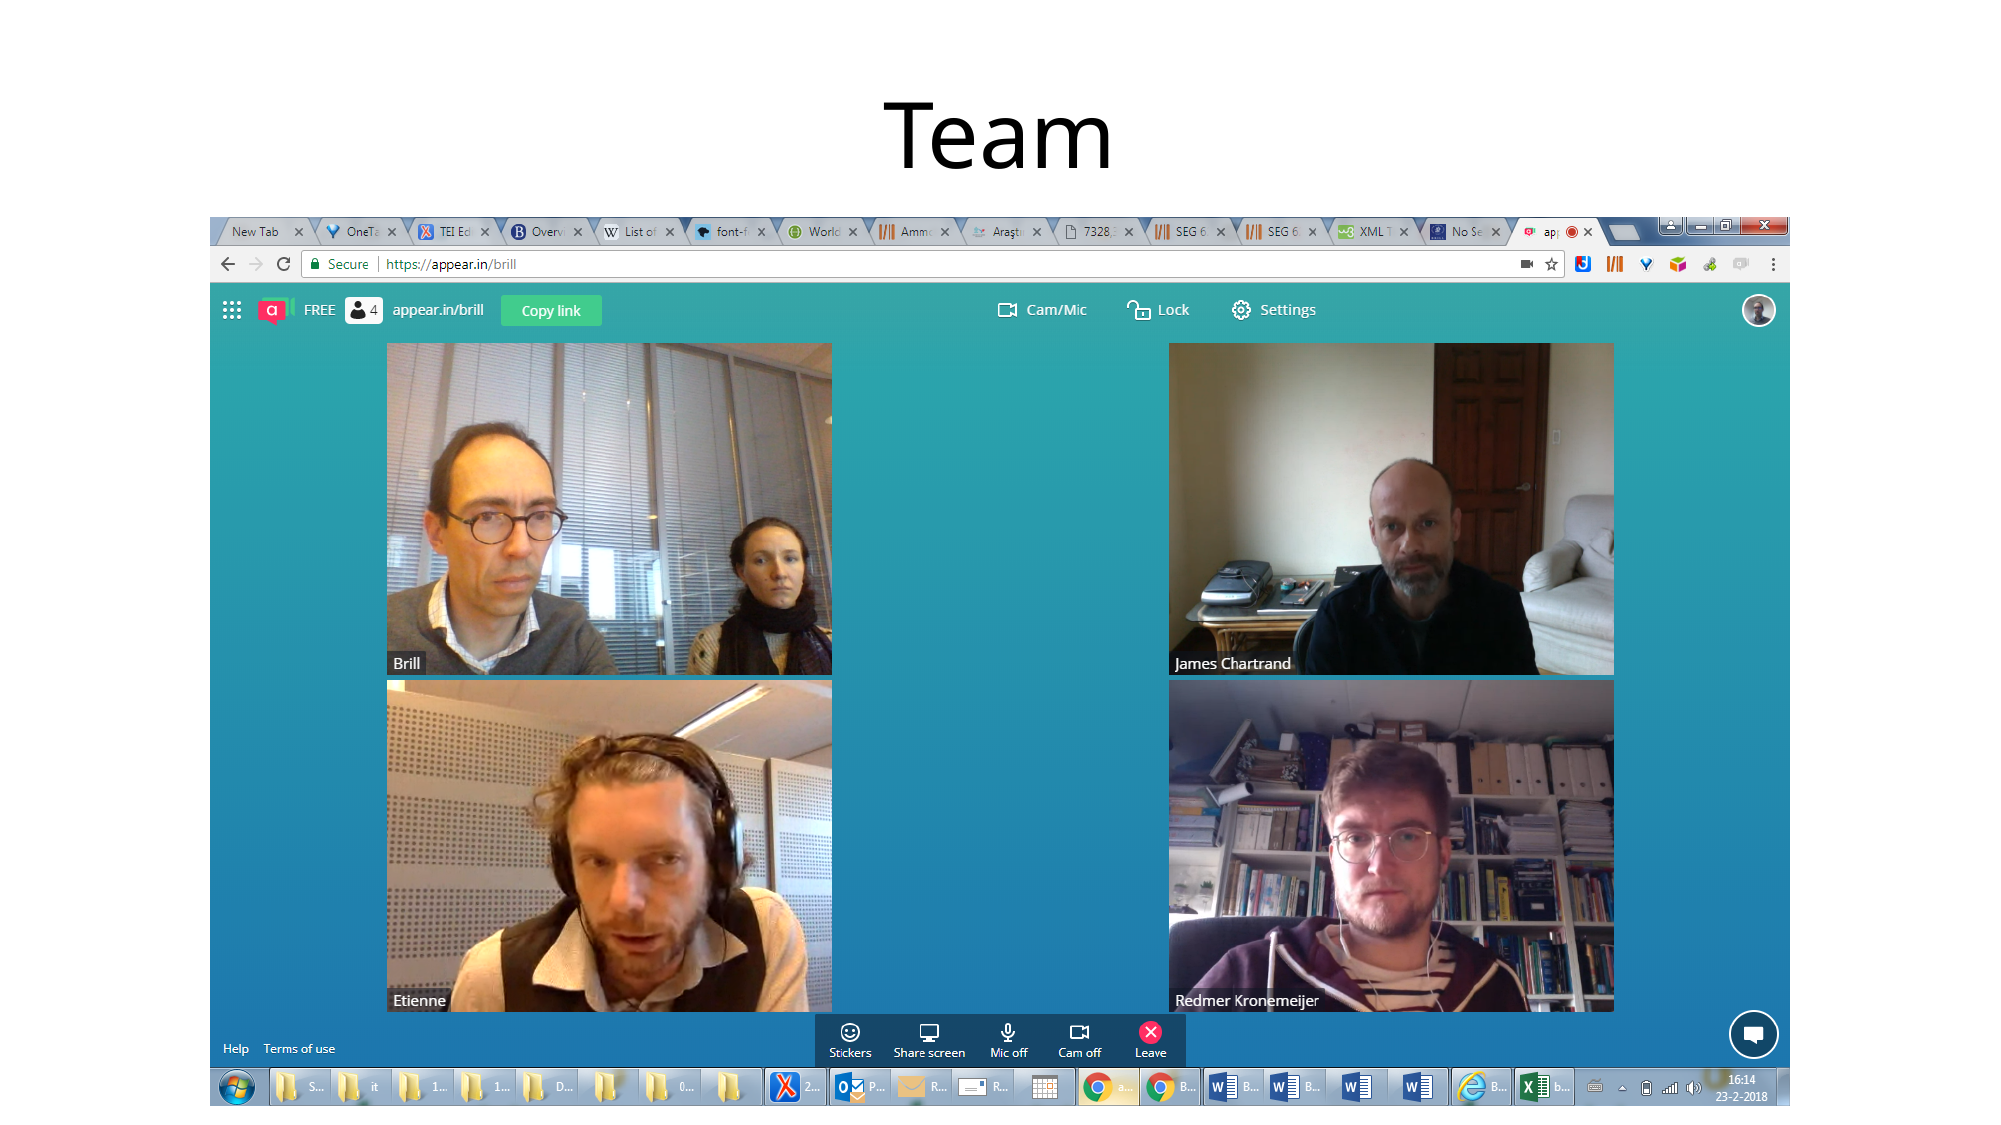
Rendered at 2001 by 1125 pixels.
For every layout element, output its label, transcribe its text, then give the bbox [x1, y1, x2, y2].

title Team [137, 59, 1863, 217]
picture [210, 216, 1790, 1106]
